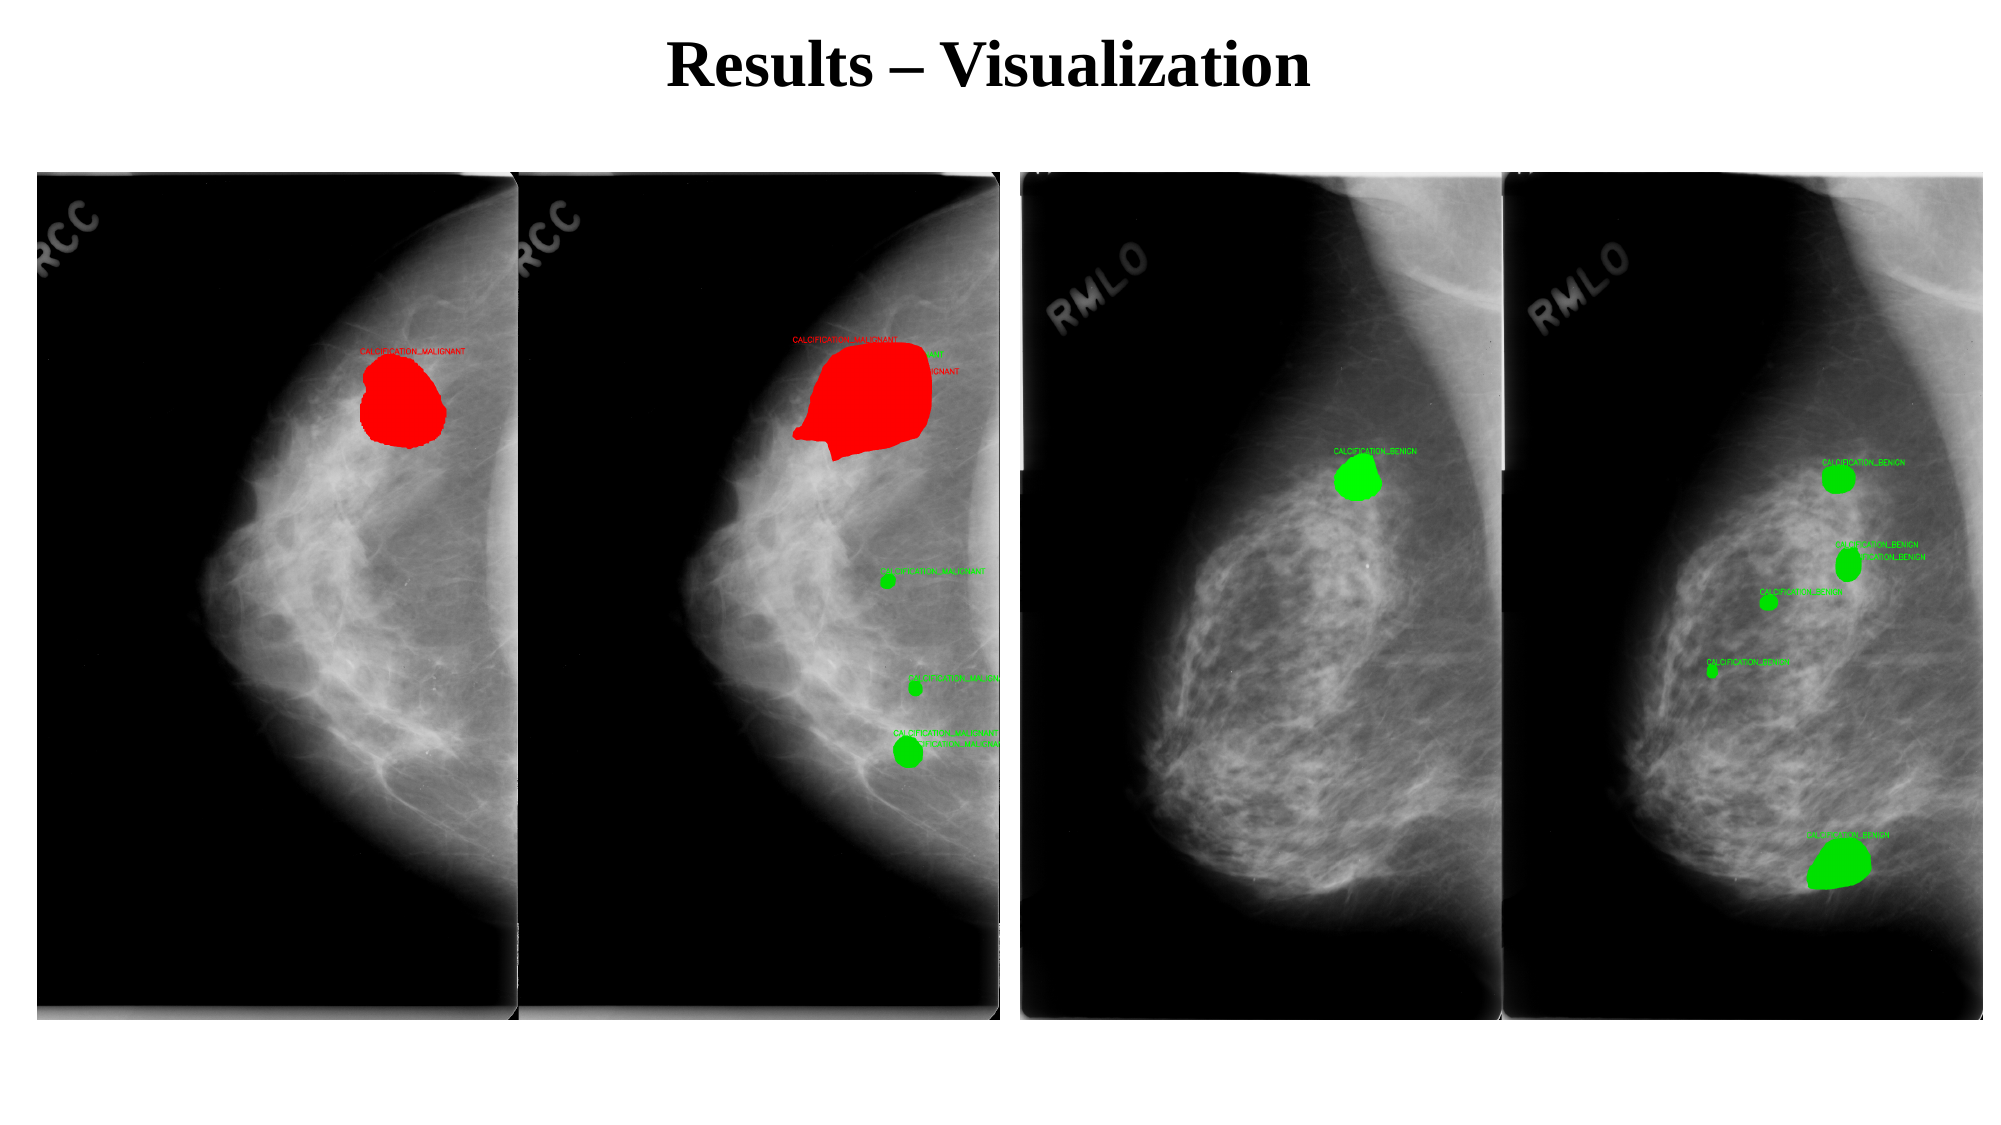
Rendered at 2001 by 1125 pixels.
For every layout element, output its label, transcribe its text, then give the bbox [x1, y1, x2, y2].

picture [1019, 172, 1983, 1020]
text_box Results – Visualization [666, 14, 1378, 115]
picture [37, 172, 1001, 1020]
